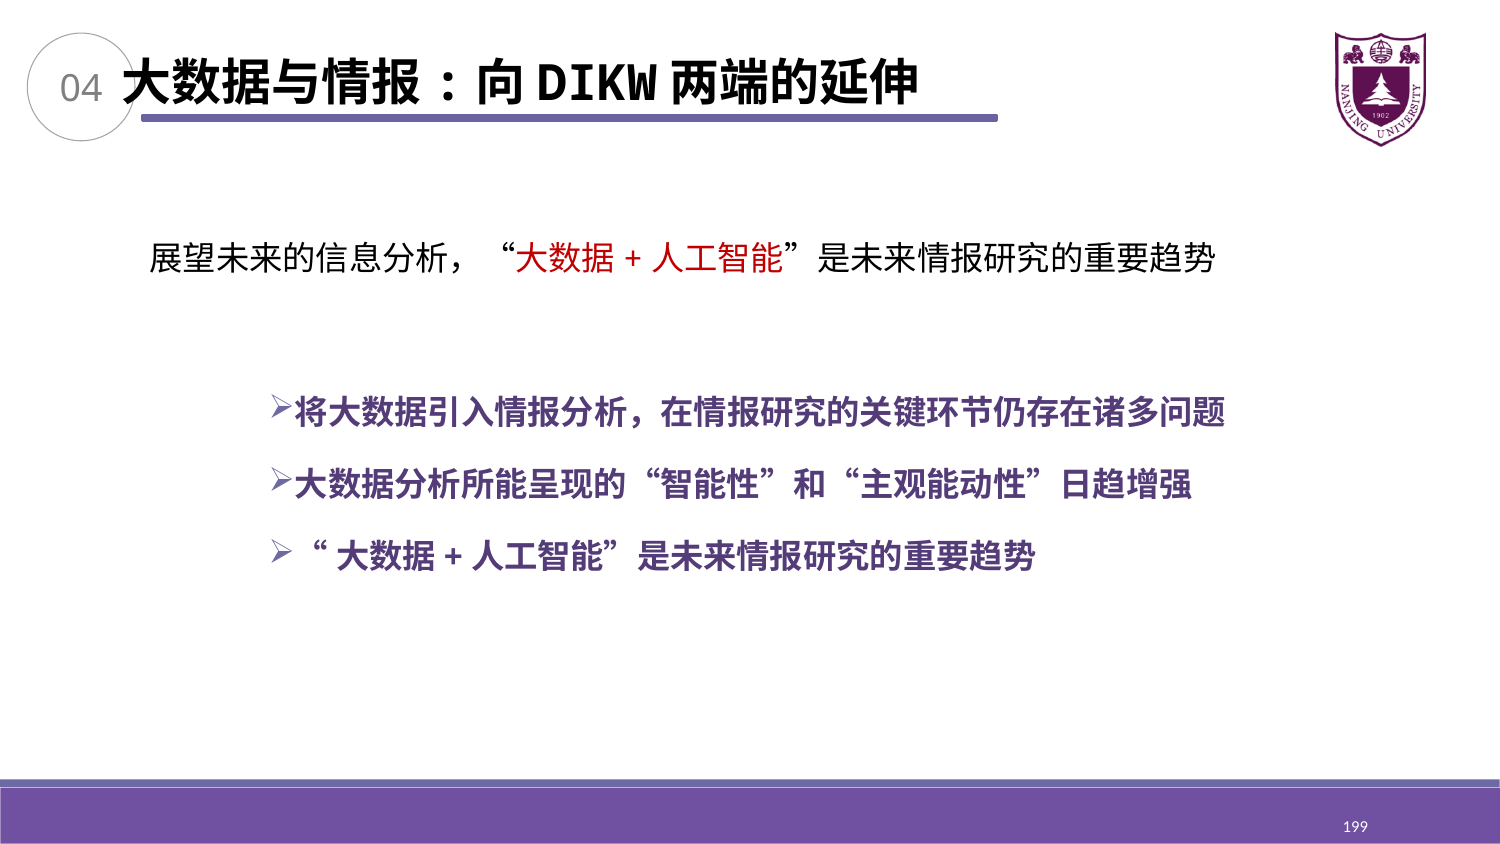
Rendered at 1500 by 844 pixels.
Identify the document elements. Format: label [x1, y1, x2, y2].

text_box [135, 229, 1426, 640]
text_box [25, 31, 998, 143]
picture [1334, 31, 1427, 147]
slide_number [1218, 803, 1380, 844]
